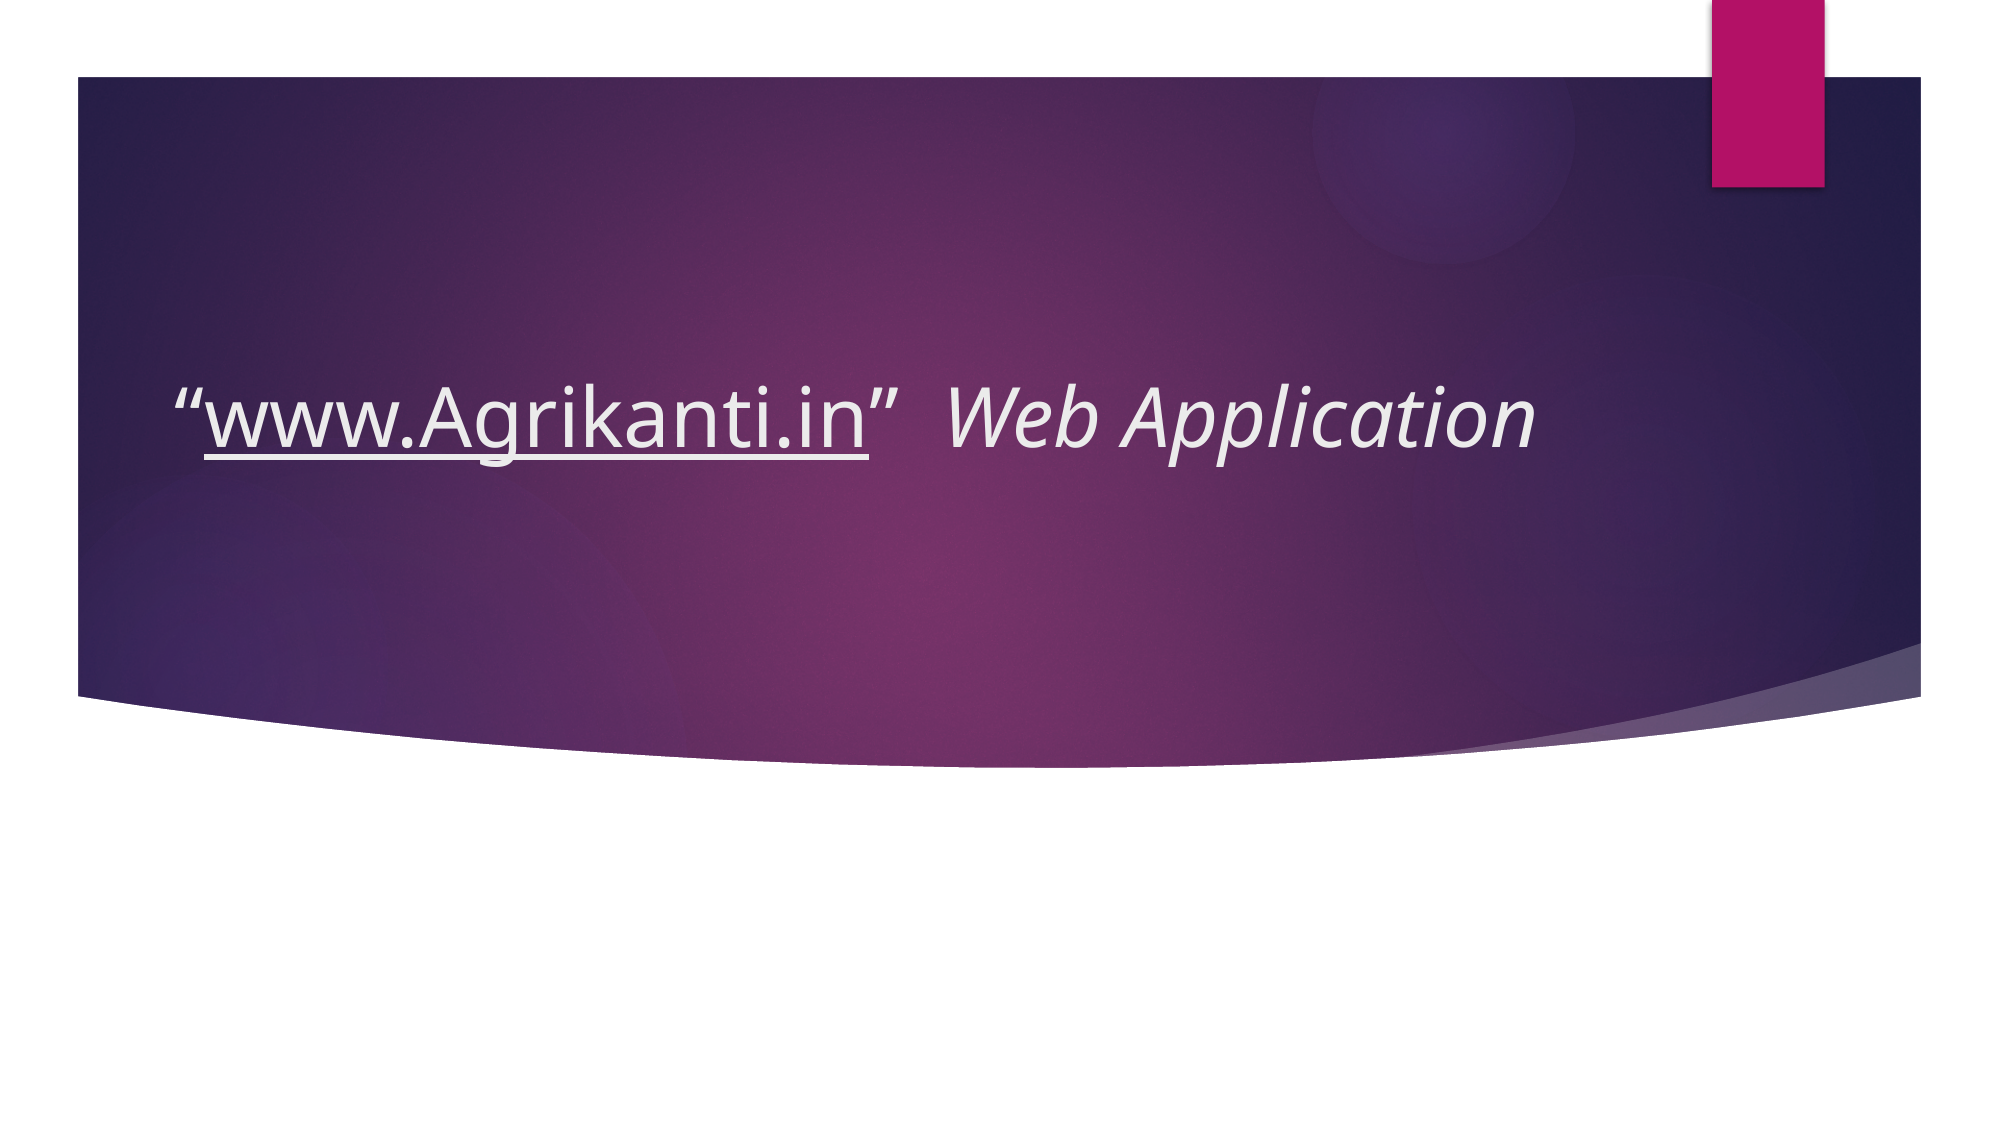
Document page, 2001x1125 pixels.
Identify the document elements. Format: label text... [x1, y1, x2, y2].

title “www.Agrikanti.in” Web Application [159, 286, 1795, 586]
